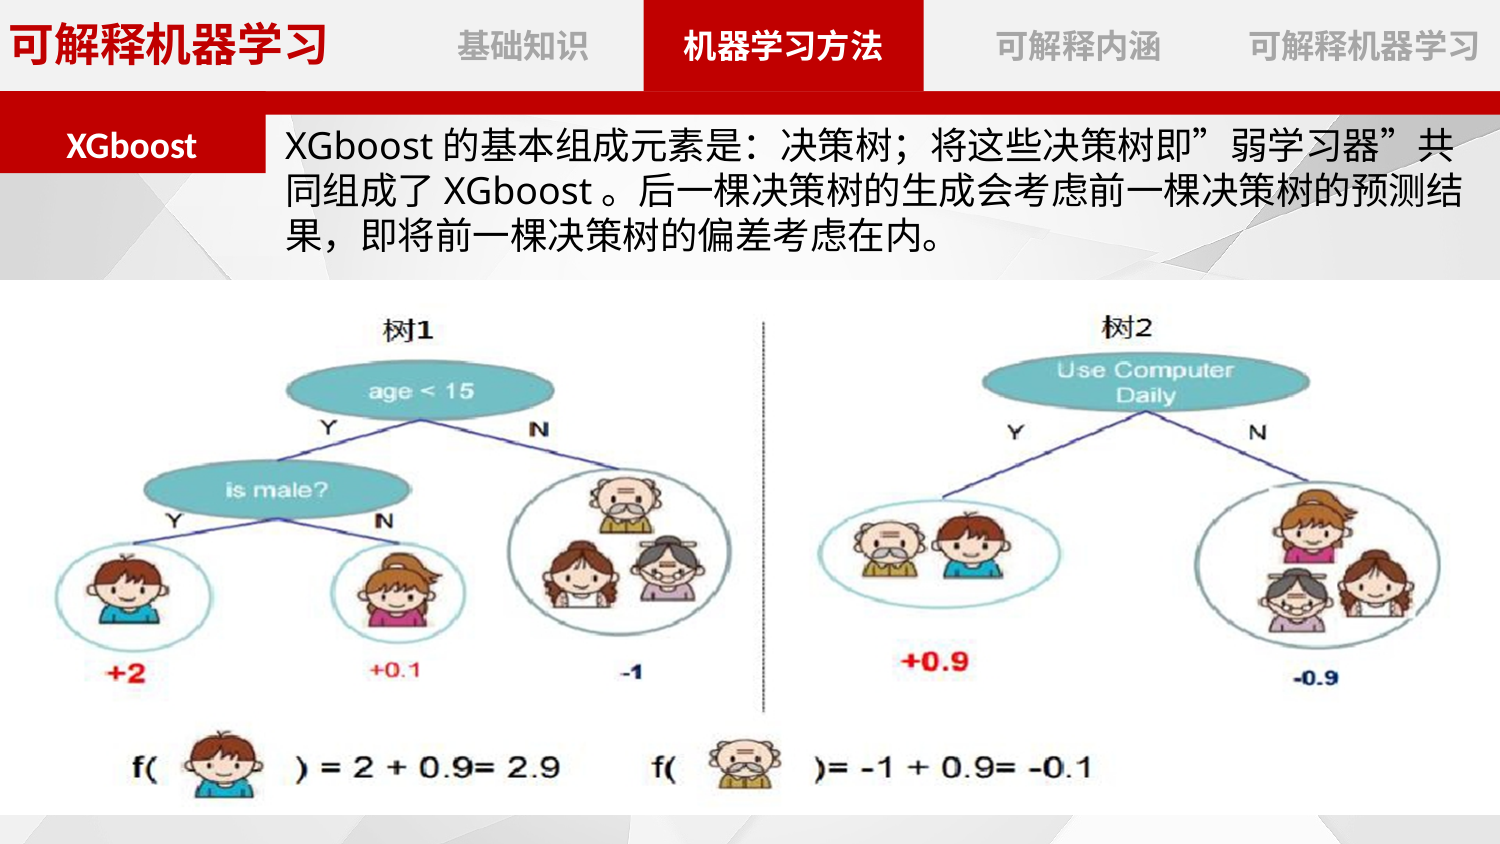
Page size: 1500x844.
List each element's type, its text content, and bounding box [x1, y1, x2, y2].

picture [0, 115, 1500, 844]
text_box XGboost [0, 91, 266, 174]
text_box XGboost的基本组成元素是：决策树；将这些决策树即”弱学习器”共同组成了XGboost。后一棵决策树的生成会考虑前一棵决策树的预测结果，即将前一棵决策树的偏差考虑在内。 [270, 114, 1500, 265]
